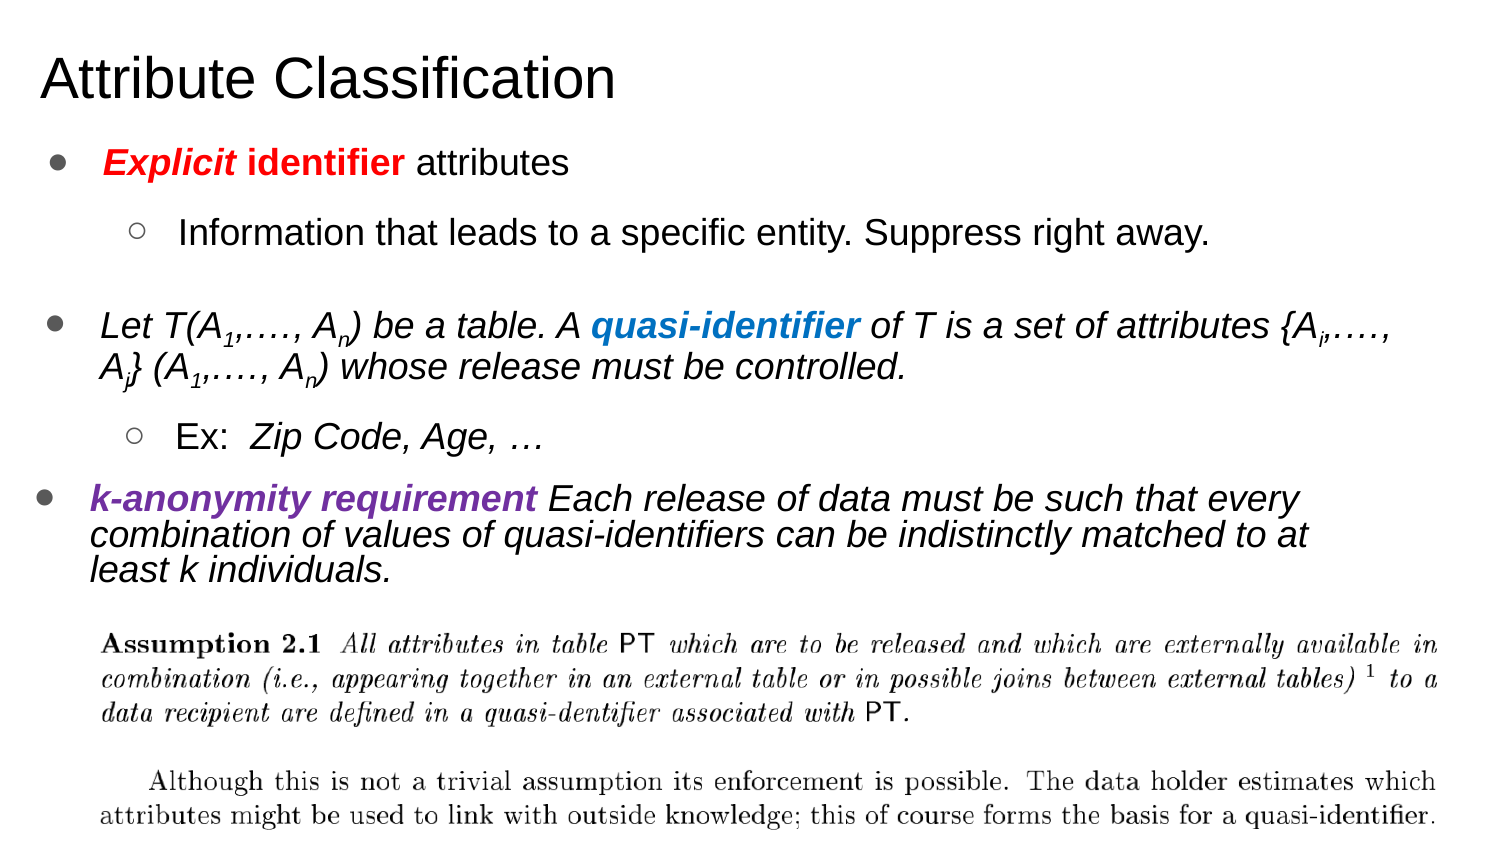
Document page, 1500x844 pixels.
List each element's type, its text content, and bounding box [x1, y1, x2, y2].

title Attribute Classification [25, 24, 1423, 119]
list Explicit identifier attributes Information that leads to a specific entity. Suppress right away. [12, 131, 1288, 293]
picture [82, 609, 1454, 836]
text_box k-anonymity requirement Each release of data must be such that every combination of values of quasi-identifiers can be indistinctly matched to at least k individuals. [0, 467, 1400, 712]
